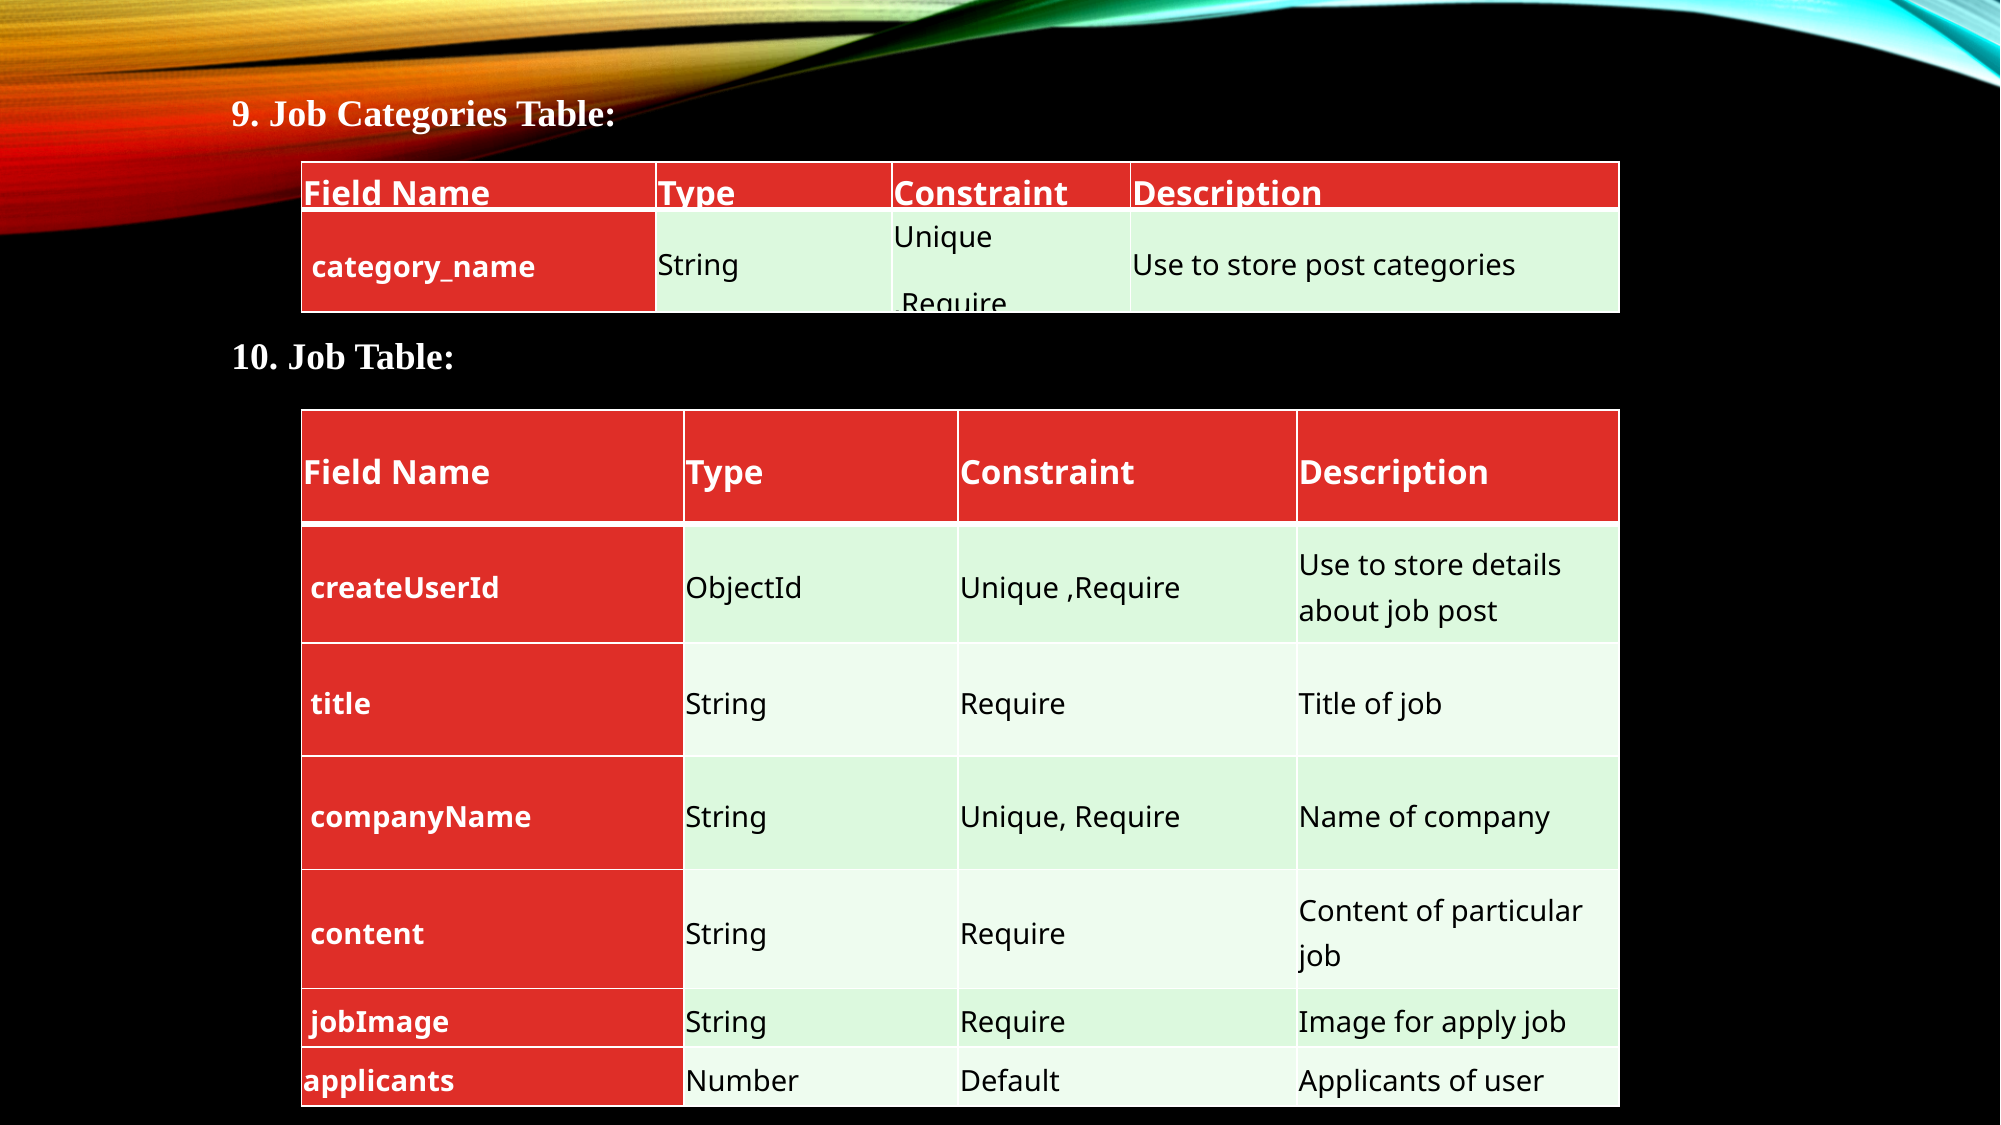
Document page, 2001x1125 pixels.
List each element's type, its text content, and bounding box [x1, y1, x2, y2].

table_cell Title of job [1298, 644, 1618, 755]
table_header Field Name [302, 163, 655, 207]
table_cell Applicants of user [1298, 1048, 1618, 1105]
table_header Type [657, 163, 891, 207]
table_cell String [685, 644, 957, 755]
table_header Constraint [893, 163, 1130, 207]
table_cell Default [959, 1048, 1296, 1105]
table_header Constraint [959, 411, 1296, 521]
table_cell Unique ,Require [893, 212, 1130, 311]
table_cell category_name [302, 212, 655, 311]
table_cell Require [959, 870, 1296, 988]
table_cell Unique ,Require [959, 527, 1296, 642]
table_cell Content of particular job [1298, 870, 1618, 988]
table_cell String [685, 757, 957, 869]
table_cell Use to store post categories [1131, 212, 1618, 311]
table_cell companyName [302, 757, 683, 869]
text_box 10. Job Table: [216, 321, 1217, 385]
table_header Type [685, 411, 957, 521]
table_cell content [302, 870, 683, 988]
picture [0, 0, 2000, 237]
table_cell Require [959, 989, 1296, 1046]
table_header Field Name [302, 411, 683, 521]
table_cell applicants [302, 1048, 683, 1105]
table_cell String [657, 212, 891, 311]
table_cell Require [959, 644, 1296, 755]
table_cell String [685, 870, 957, 988]
table_cell Number [685, 1048, 957, 1105]
text_box 9. Job Categories Table: [216, 78, 1217, 142]
table_cell jobImage [302, 989, 683, 1046]
table_header Description [1298, 411, 1618, 521]
table_cell createUserId [302, 527, 683, 642]
table_cell Unique, Require [959, 757, 1296, 869]
table_cell title [302, 644, 683, 755]
table_cell ObjectId [685, 527, 957, 642]
table_cell Name of company [1298, 757, 1618, 869]
table_cell Use to store details about job post [1298, 527, 1618, 642]
table_cell Image for apply job [1298, 989, 1618, 1046]
table_header Description [1131, 163, 1618, 207]
table_cell String [685, 989, 957, 1046]
